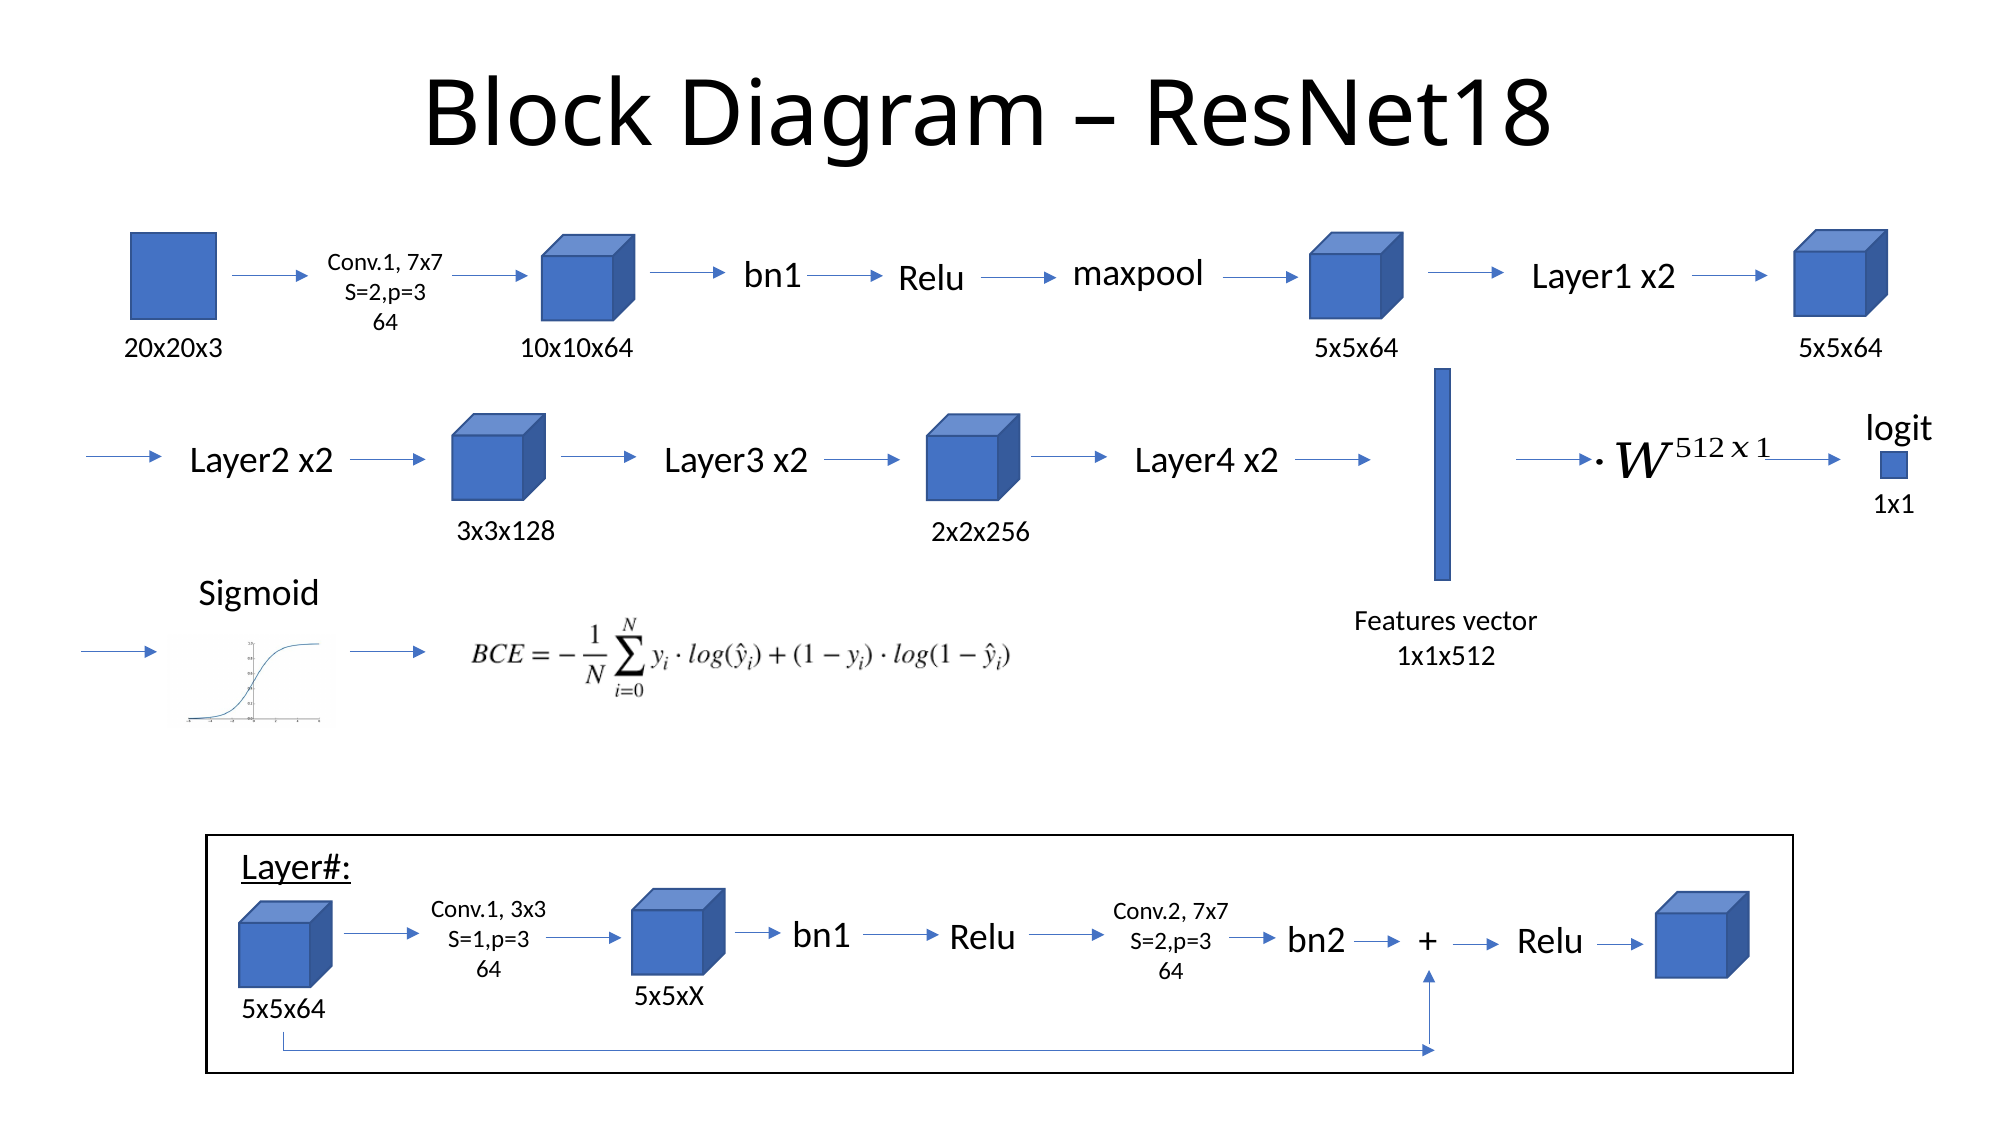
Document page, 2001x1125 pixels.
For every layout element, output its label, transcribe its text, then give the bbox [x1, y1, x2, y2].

text_box [540, 233, 636, 320]
picture [869, 607, 1032, 716]
text_box 2x2x256 [916, 504, 1046, 555]
text_box [205, 834, 850, 1074]
text_box [451, 413, 546, 501]
text_box bn1 [728, 242, 818, 302]
text_box Relu [883, 245, 980, 306]
text_box [130, 232, 217, 320]
text_box 3x3x128 [441, 504, 571, 554]
text_box 10x10x64 [504, 320, 649, 371]
text_box [1880, 451, 1908, 477]
text_box maxpool [1057, 240, 1219, 301]
text_box Layer2 x2 [174, 427, 349, 488]
text_box Layer1 x2 [1517, 243, 1691, 304]
text_box Layer4 x2 [1120, 427, 1295, 488]
text_box Features vector 1x1x512 [1339, 593, 1553, 679]
text_box Sigmoid [183, 560, 335, 621]
text_box [1793, 229, 1889, 317]
picture [440, 607, 850, 716]
text_box Conv.1, 7x7 S=2,p=3 64 [280, 237, 491, 343]
picture [167, 634, 336, 728]
text_box 20x20x3 [108, 320, 238, 371]
title Block Diagram – ResNet18 [126, 10, 1851, 223]
text_box 5x5x64 [1299, 320, 1414, 371]
text_box [1434, 368, 1451, 581]
text_box [869, 834, 1794, 1074]
text_box [925, 413, 1021, 502]
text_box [850, 465, 869, 1125]
text_box logit [1850, 395, 1948, 456]
text_box [1309, 231, 1404, 320]
text_box 5x5x64 [1783, 320, 1898, 371]
text_box Layer3 x2 [649, 427, 824, 488]
text_box 1x1 [1857, 477, 1930, 528]
